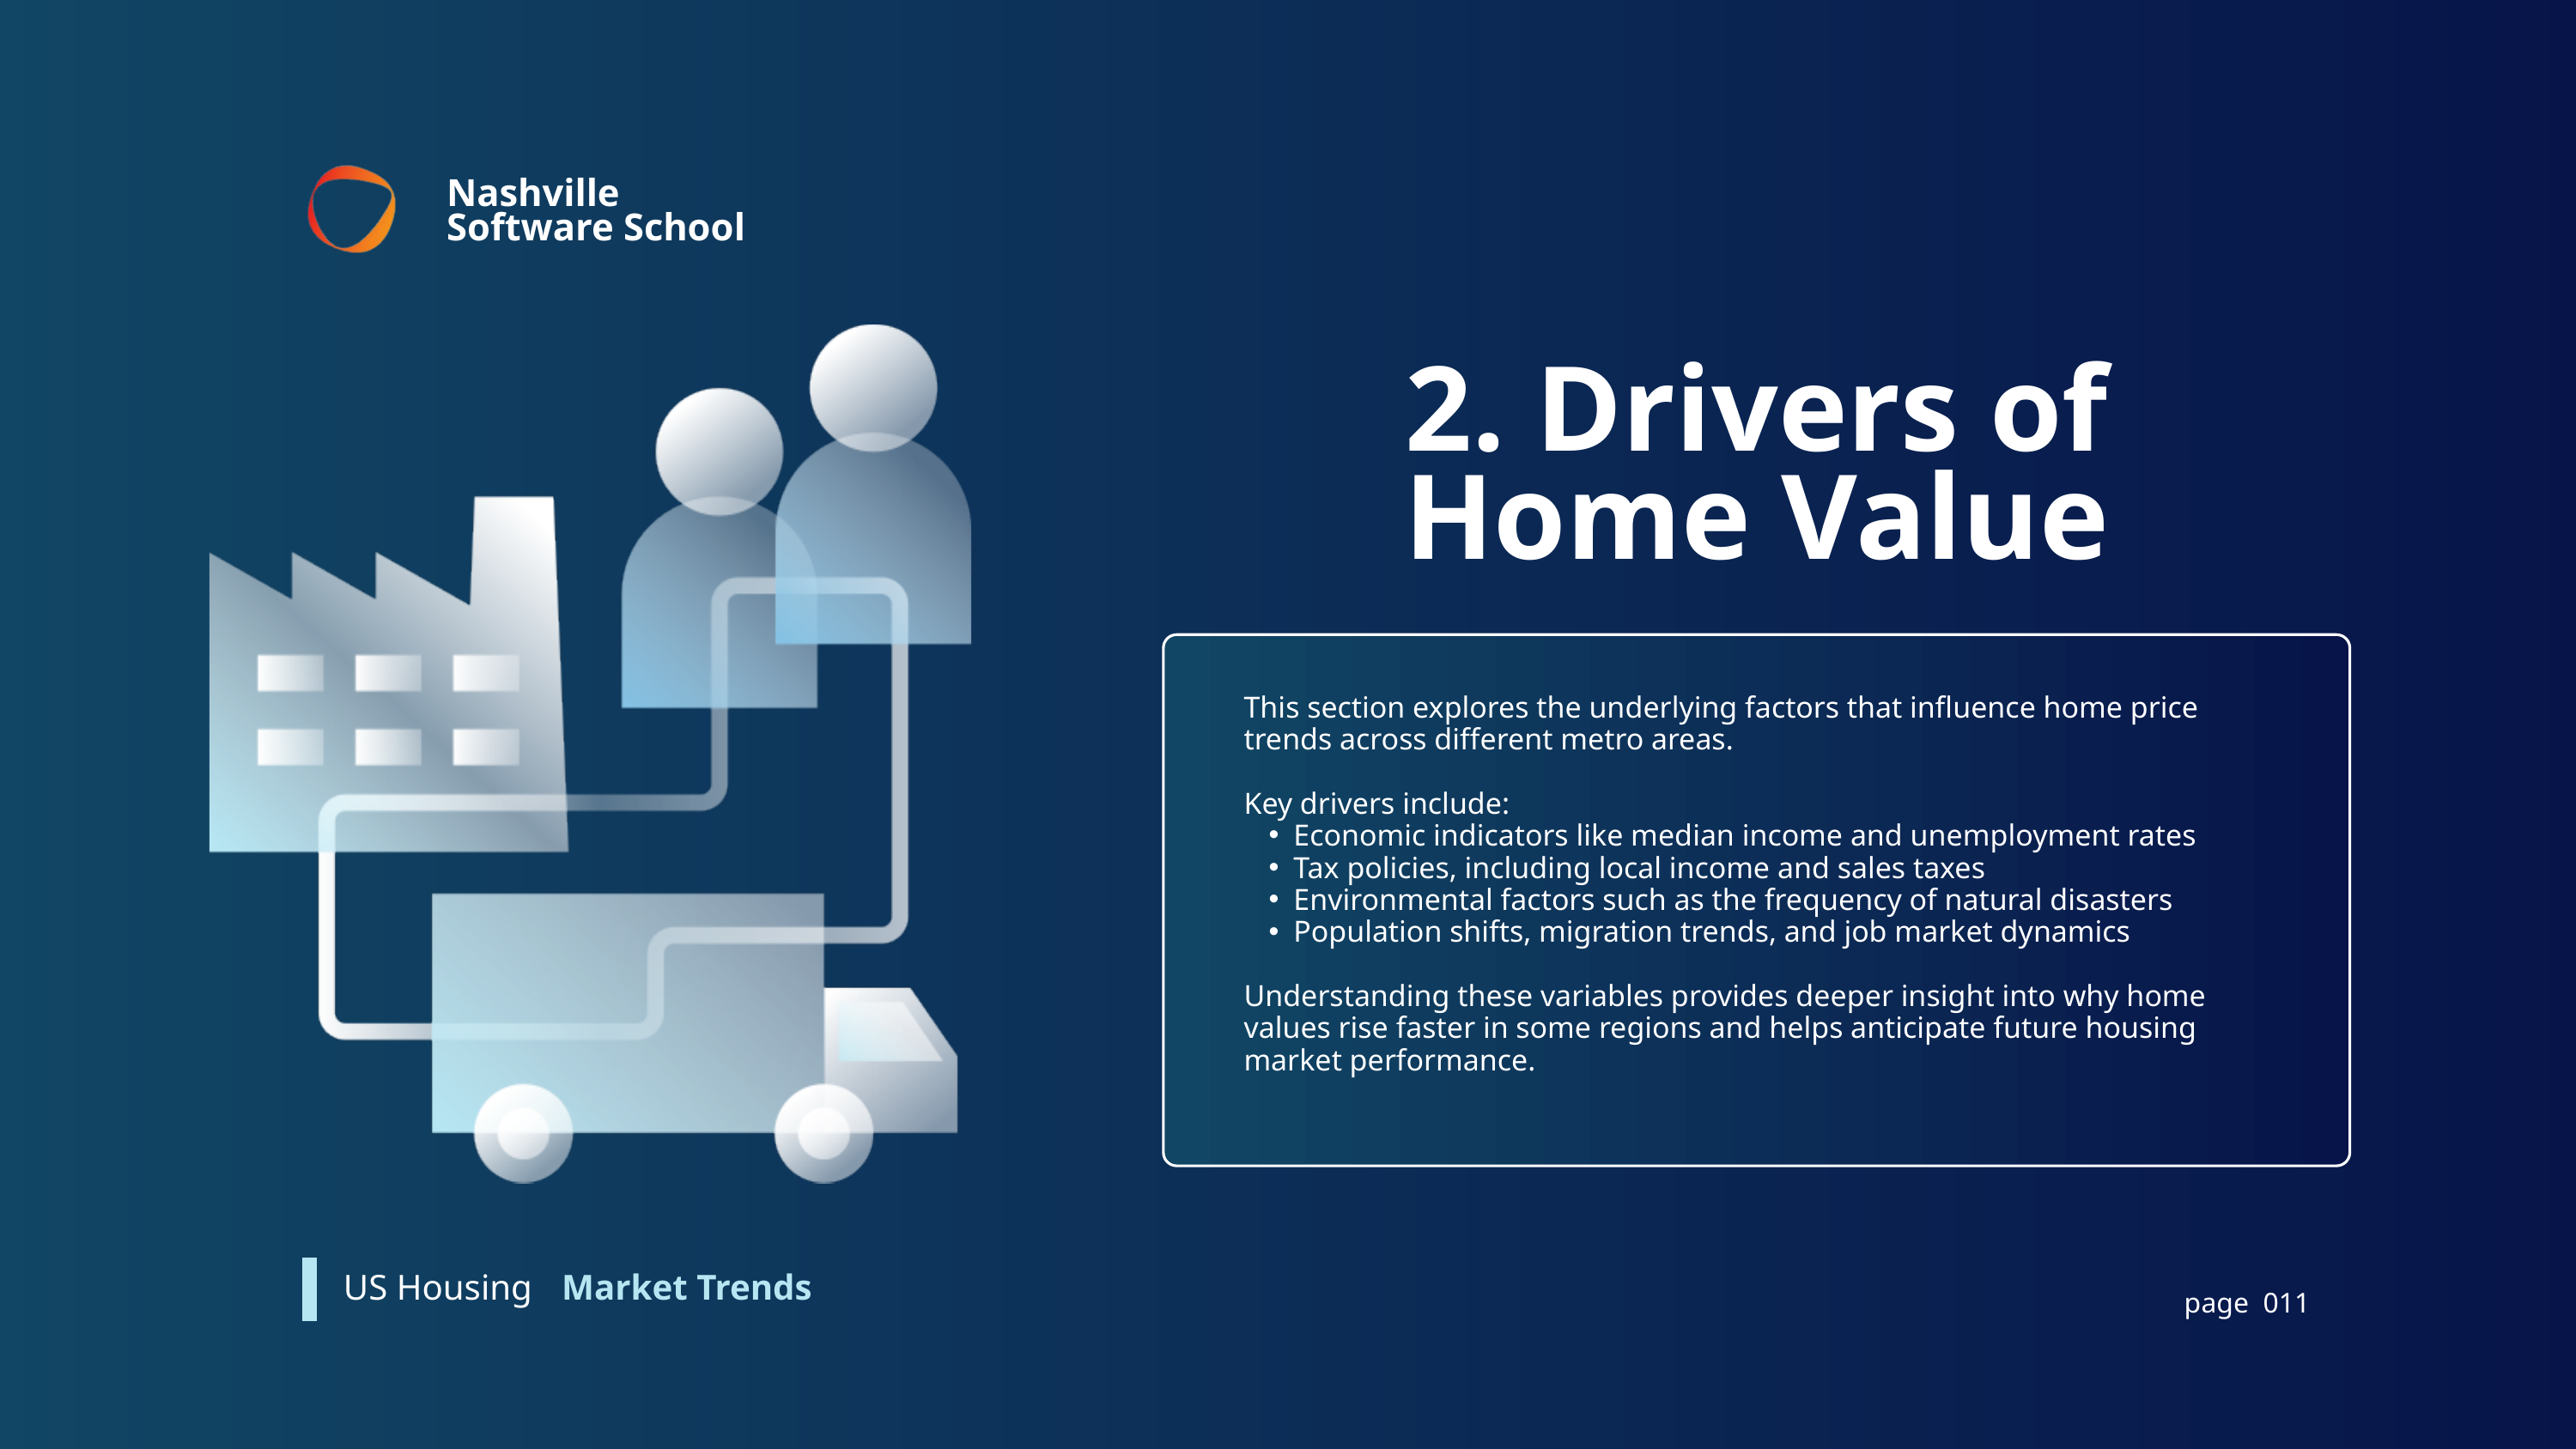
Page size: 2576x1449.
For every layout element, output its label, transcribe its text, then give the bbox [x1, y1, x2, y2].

text_box 2. Drivers of Home Value [1315, 366, 2197, 583]
text_box page 011 [2184, 1293, 2432, 1319]
text_box Market Trends [562, 1275, 854, 1307]
text_box Nashville Software School [447, 179, 769, 249]
text_box [209, 324, 972, 1184]
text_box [1163, 634, 2350, 1167]
text_box US Housing [343, 1275, 562, 1307]
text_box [302, 1257, 317, 1322]
text_box [299, 156, 404, 261]
